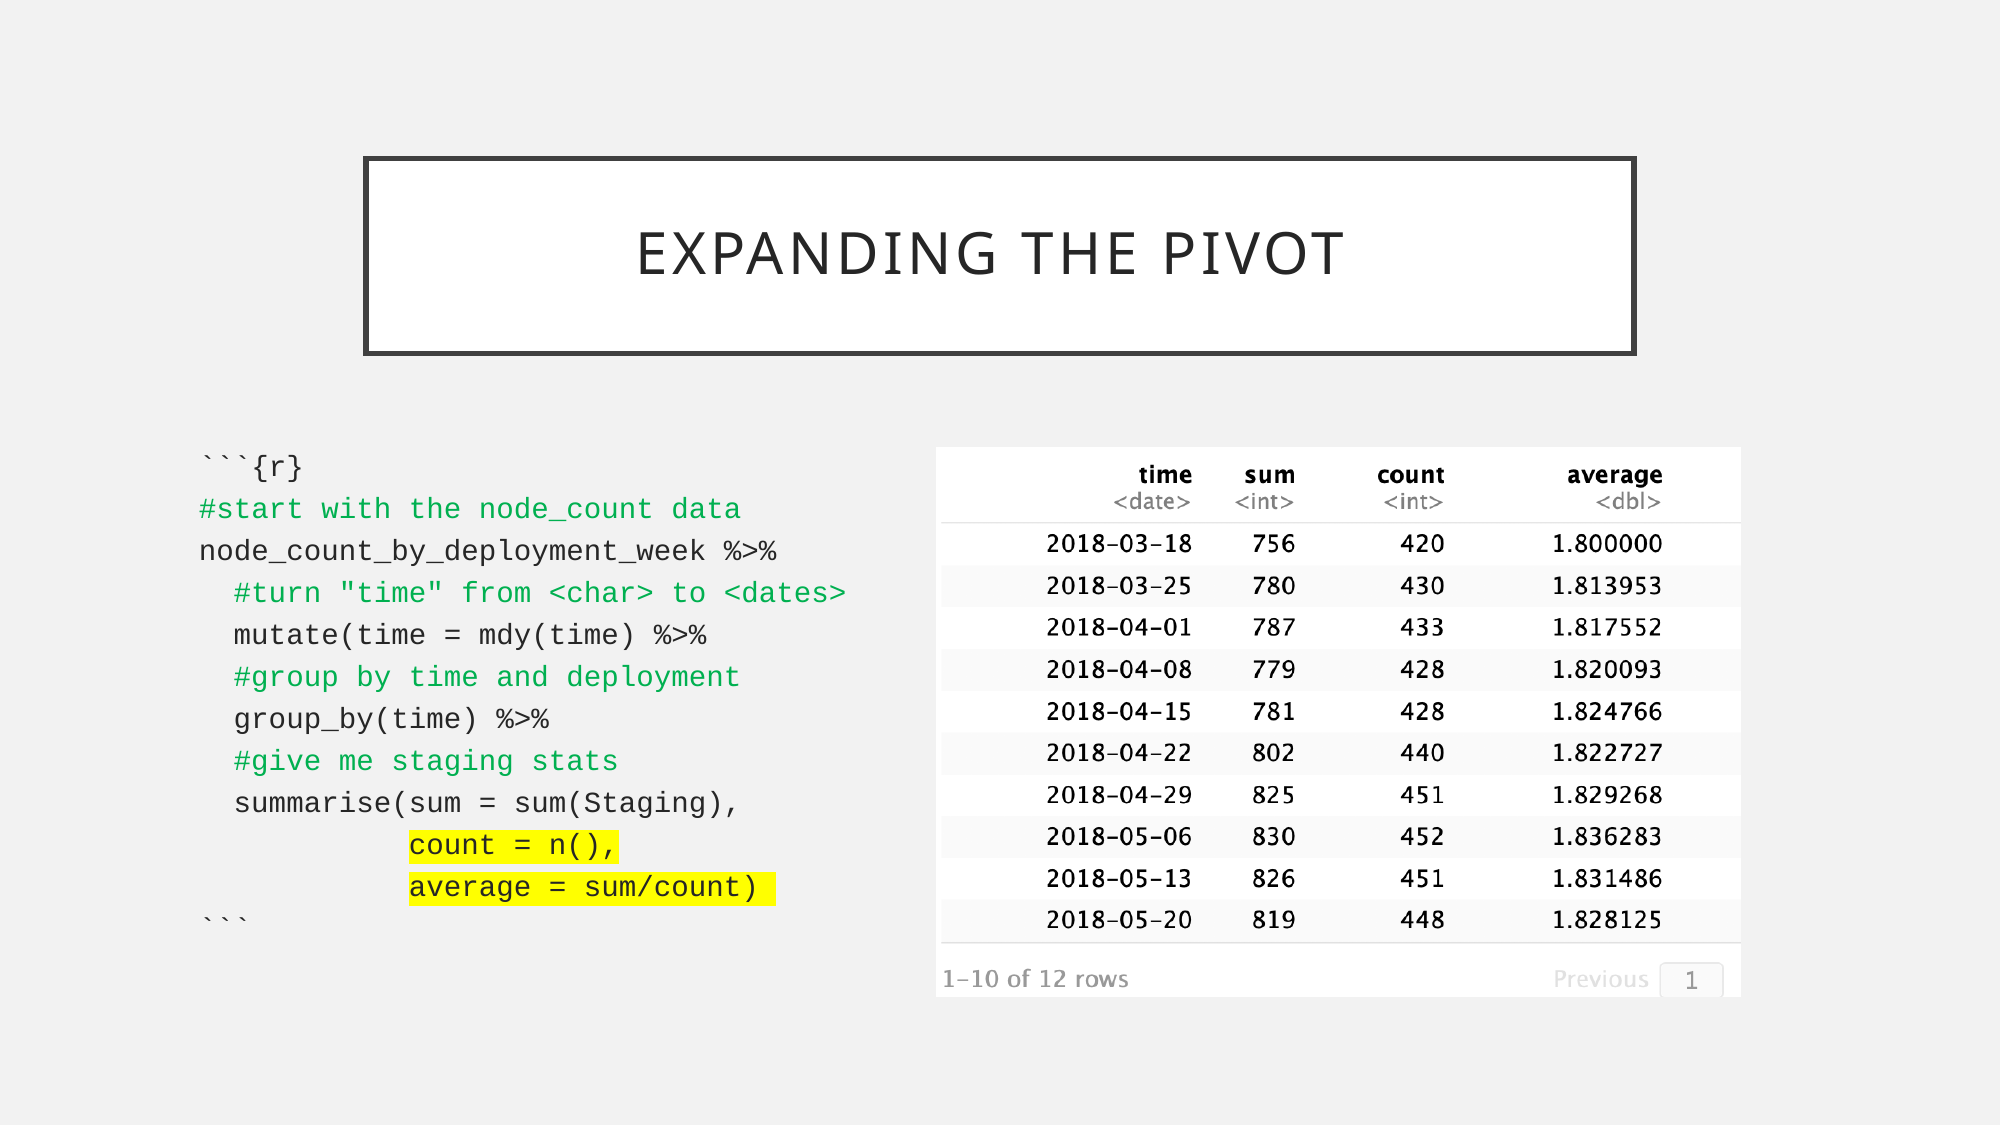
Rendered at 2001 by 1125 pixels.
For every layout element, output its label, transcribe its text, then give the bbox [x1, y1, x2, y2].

title Expanding the pivot [363, 156, 1637, 356]
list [936, 447, 1741, 997]
list ```{r} #start with the node_count data node_count_by_deployment_week %>% #turn "time" from <char> to <dates> mutate(time = mdy(time) %>% #group by time and deployment group_by(time) %>% #give me staging stats summarise(sum = sum(Staging), count = n(), average = sum/count) ``` [183, 432, 994, 1049]
